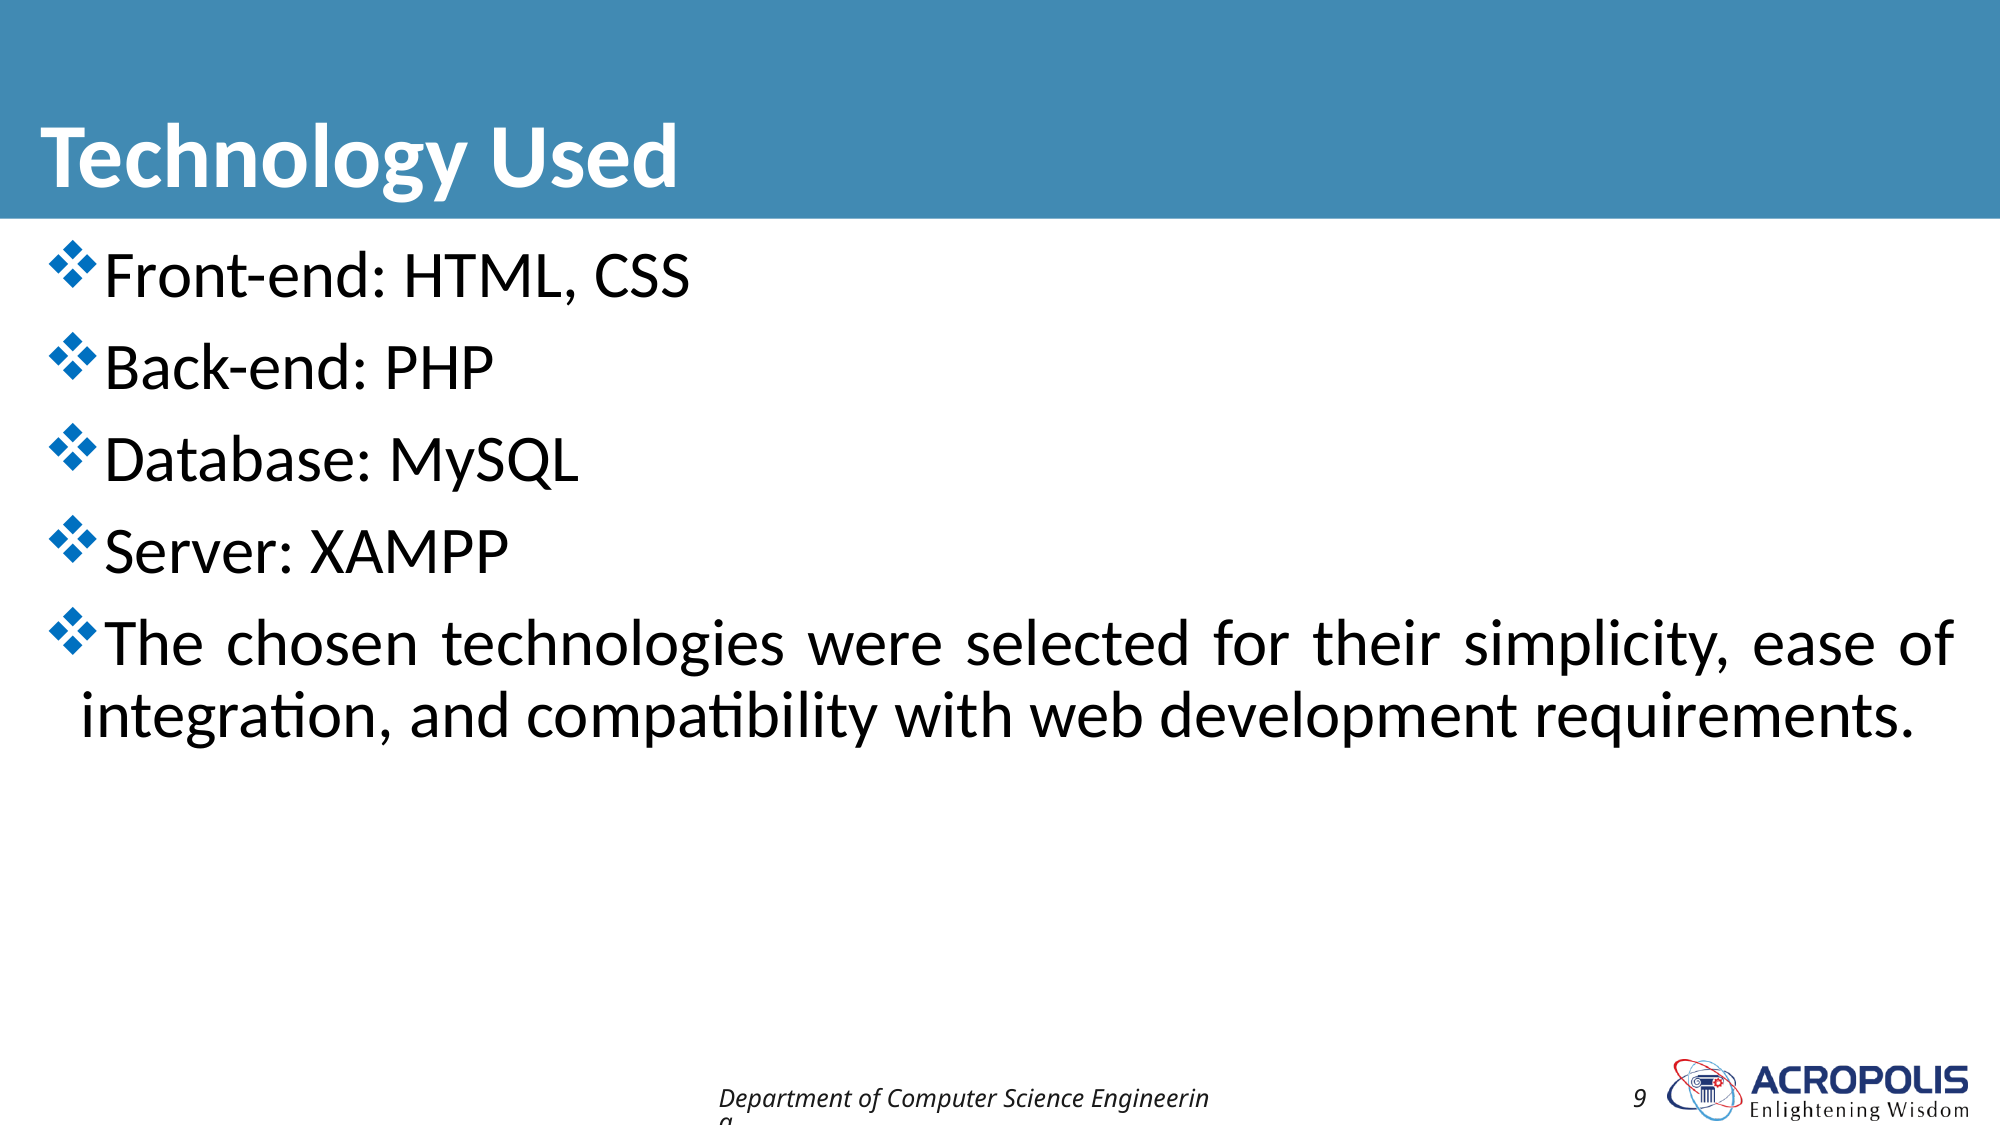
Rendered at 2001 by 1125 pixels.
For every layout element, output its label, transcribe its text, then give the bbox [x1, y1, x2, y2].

picture [1667, 1072, 1968, 1121]
list Front-end: HTML, CSS Back-end: PHP Database: MySQL Server: XAMPP The chosen technologies were selected for their simplicity, ease of integration, and compatibility with web development requirements. [28, 232, 1972, 1072]
title Technology Used [25, 0, 1974, 214]
slide_number 9 [1436, 1076, 1662, 1122]
footer Department of Computer Science Engineering [703, 1076, 1229, 1122]
